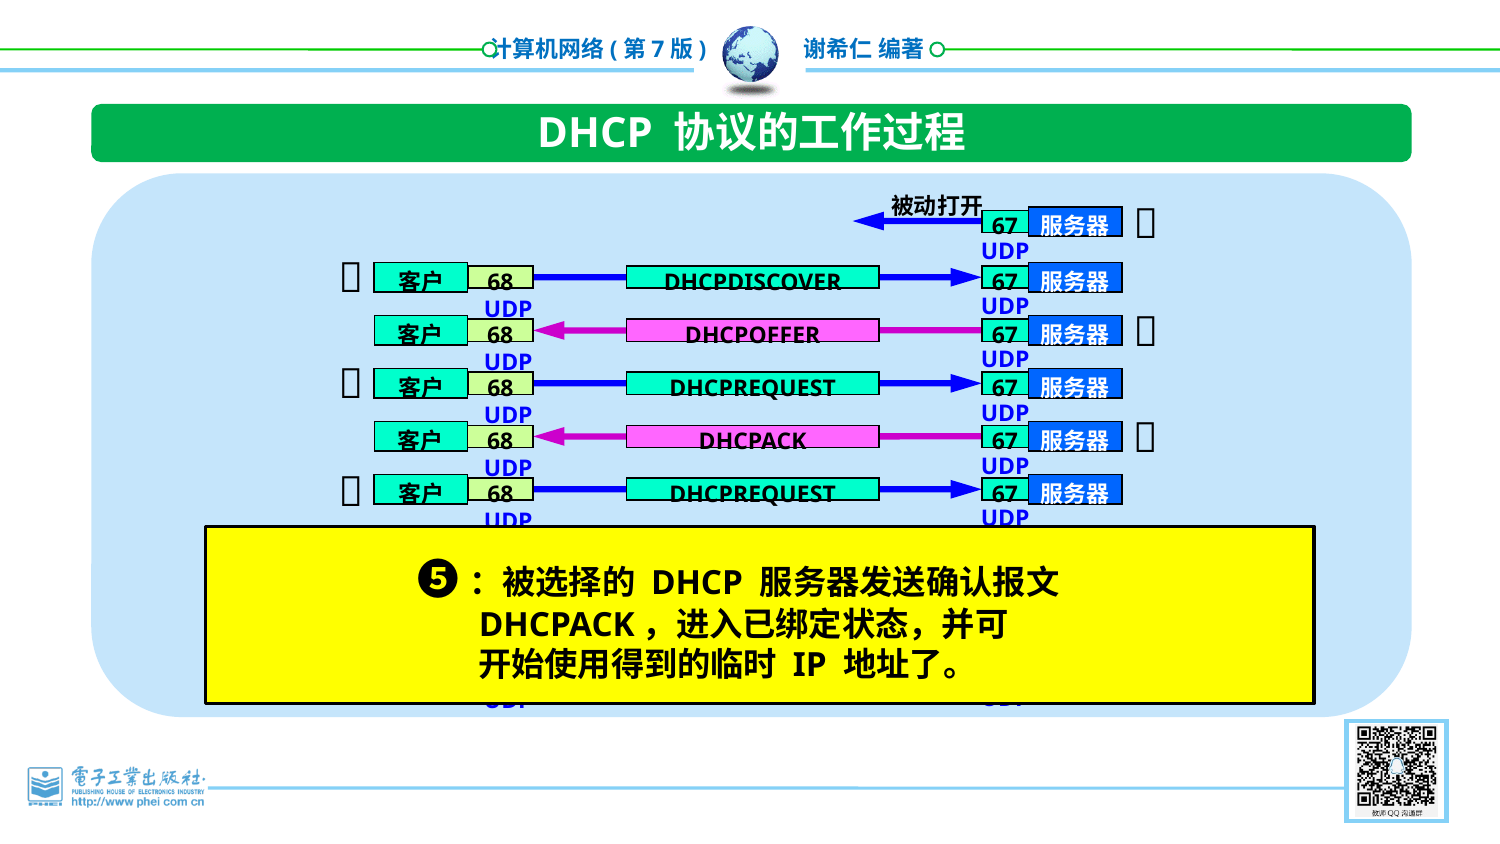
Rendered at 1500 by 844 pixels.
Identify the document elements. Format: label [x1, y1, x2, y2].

text_box [89, 171, 1414, 722]
picture [1355, 724, 1438, 817]
picture [720, 24, 780, 98]
text_box [91, 98, 1412, 164]
picture [23, 764, 208, 809]
